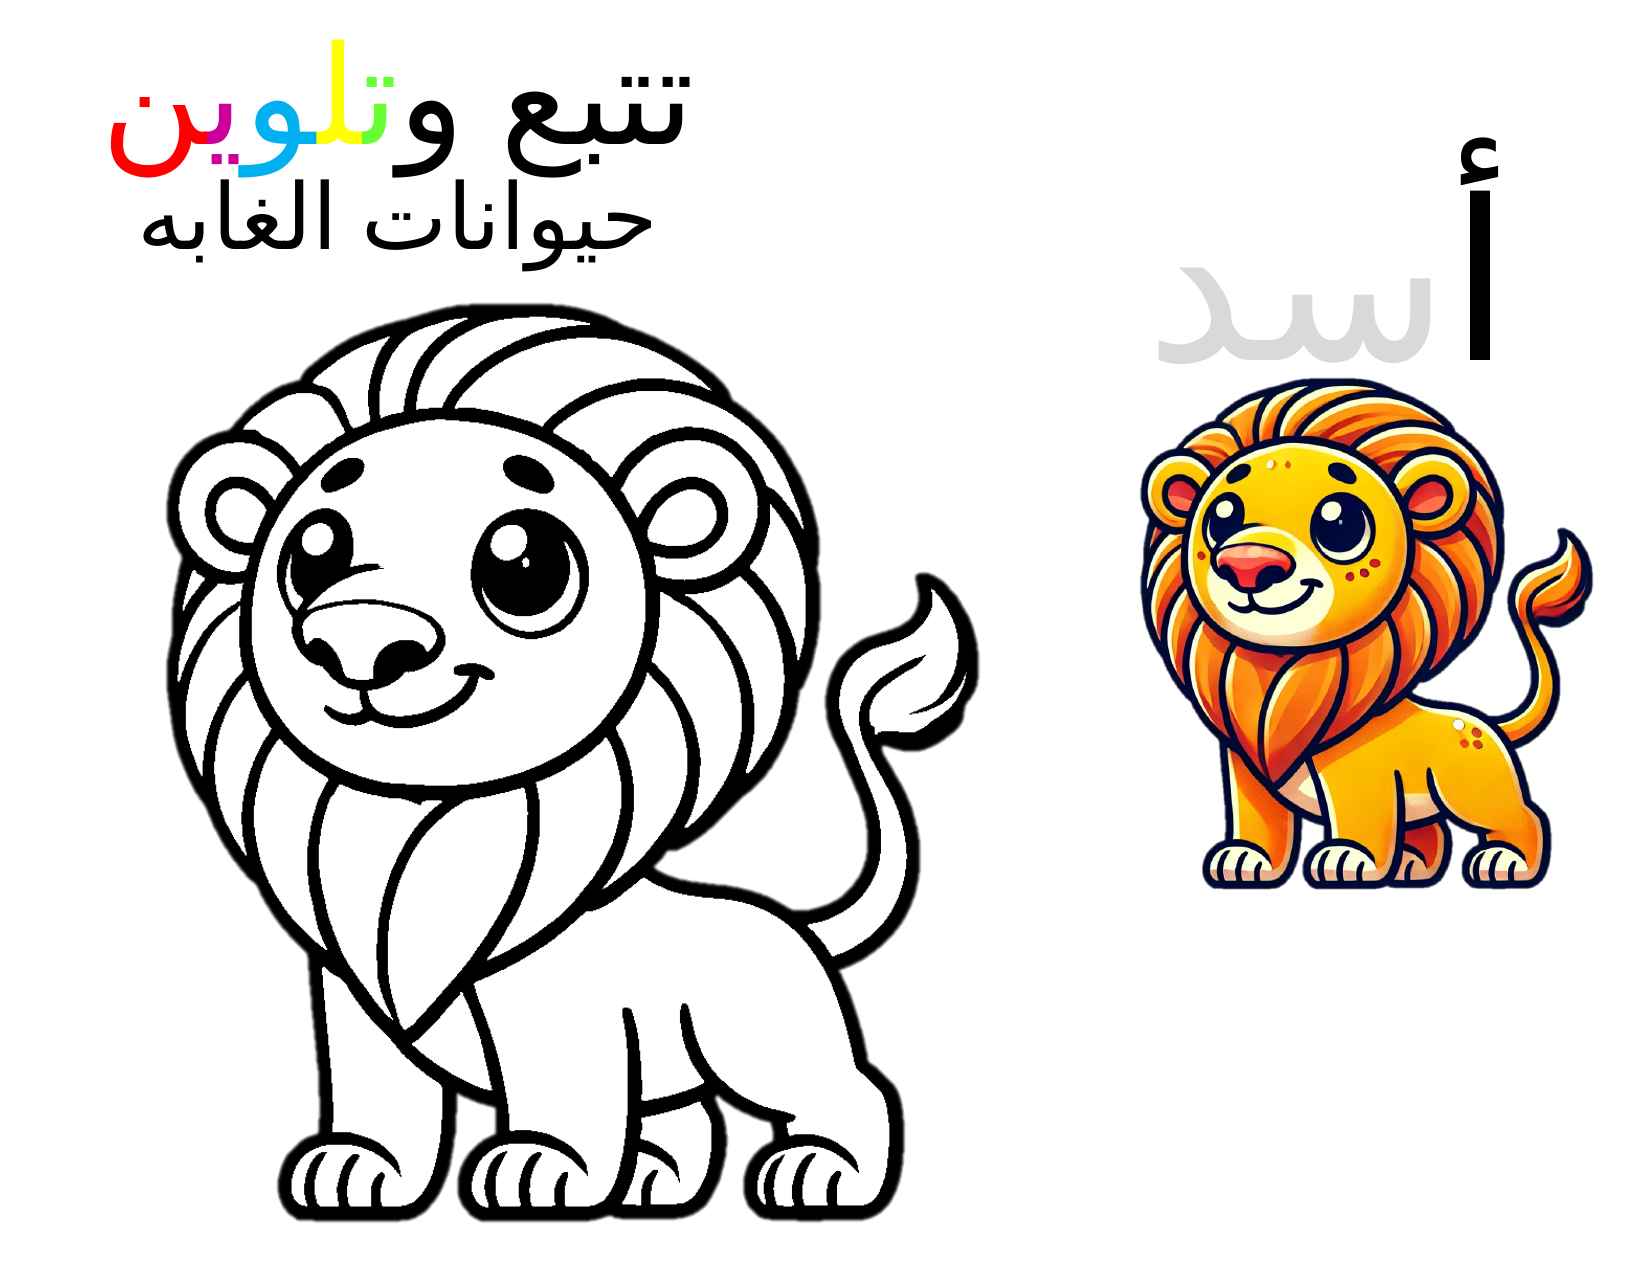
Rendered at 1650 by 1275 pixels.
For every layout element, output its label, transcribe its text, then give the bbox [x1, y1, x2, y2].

text_box تتبع وتلوين [0, 0, 812, 180]
text_box حيوانات الغابه [14, 150, 783, 234]
text_box أسد [1115, 130, 1541, 339]
picture [10, 234, 1650, 1275]
